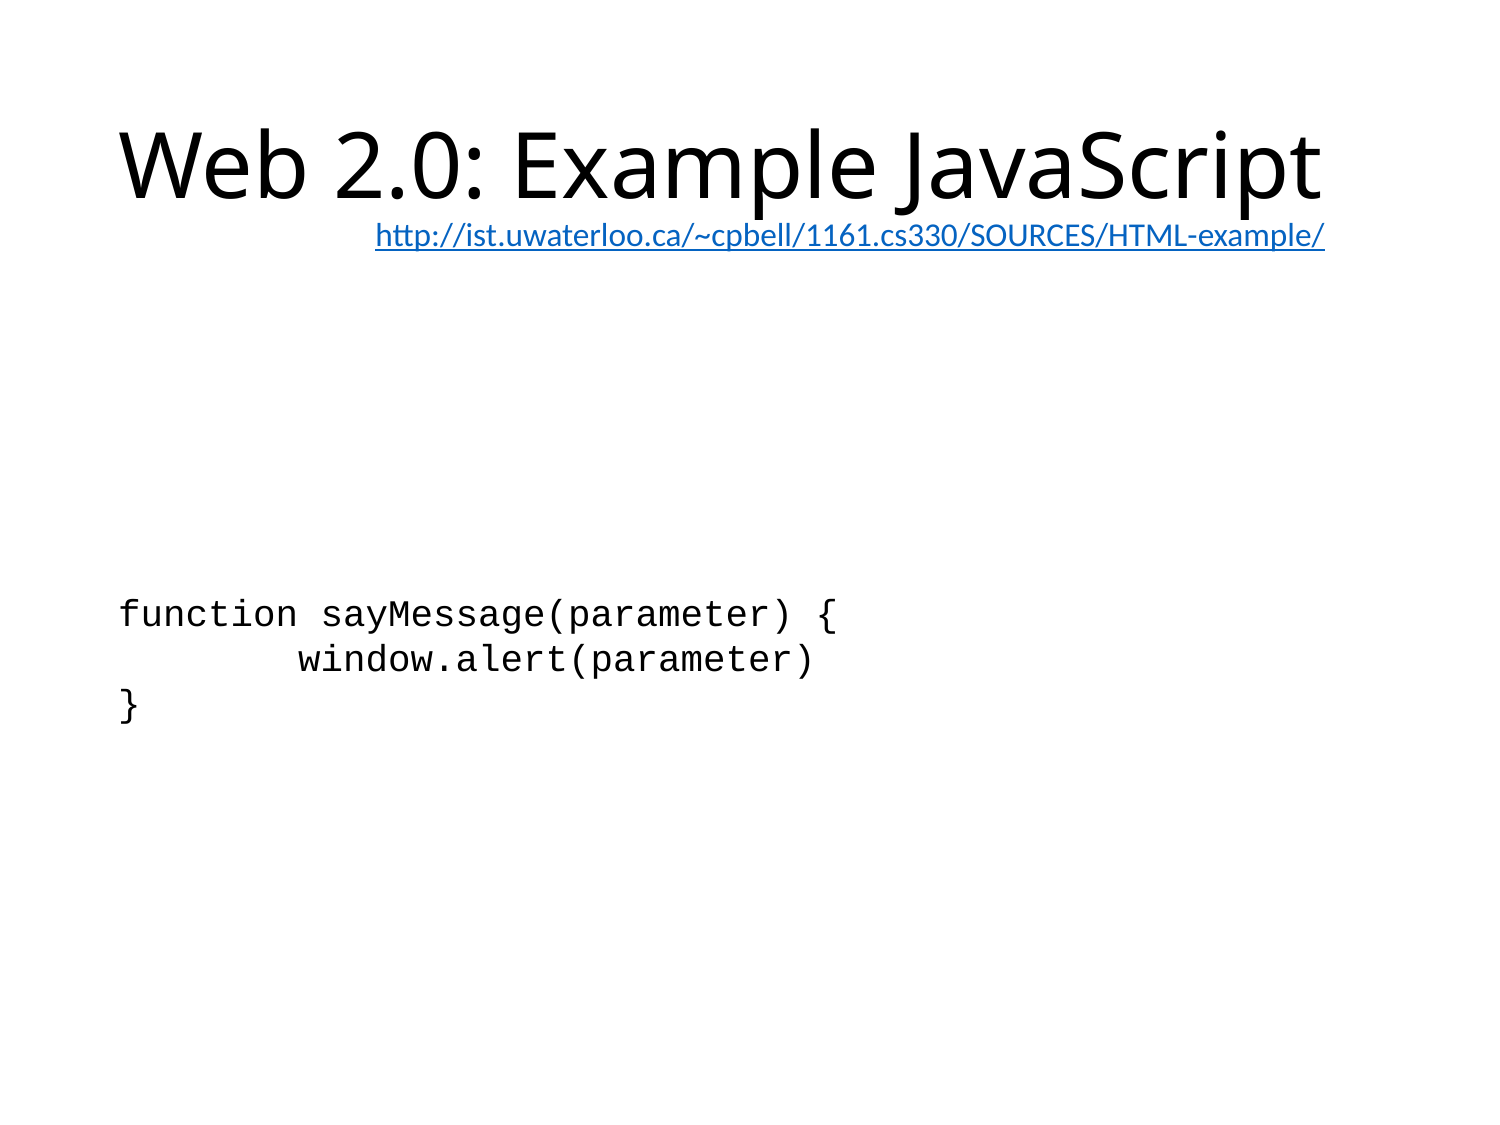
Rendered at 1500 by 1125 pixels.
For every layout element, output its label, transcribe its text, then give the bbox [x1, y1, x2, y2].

text_box http://ist.uwaterloo.ca/~cpbell/1161.cs330/SOURCES/HTML-example/ [147, 205, 1340, 261]
title Web 2.0: Example JavaScript [103, 59, 1397, 278]
list function sayMessage(parameter) { window.alert(parameter) } [103, 299, 1397, 1014]
